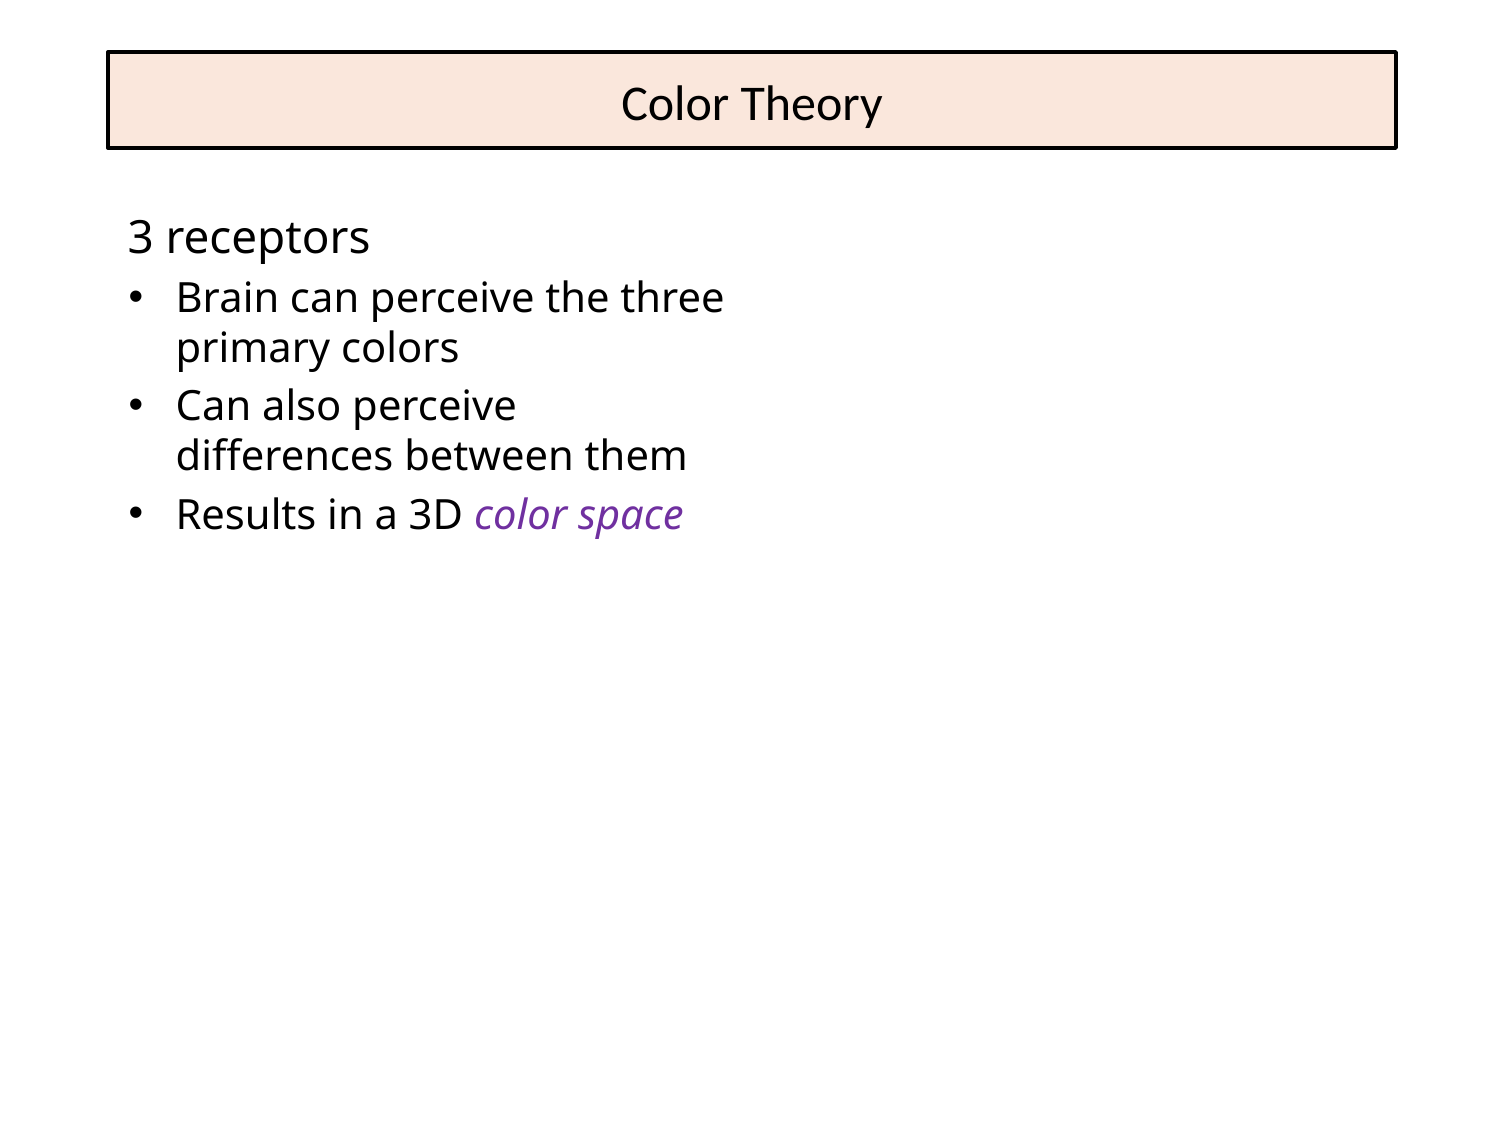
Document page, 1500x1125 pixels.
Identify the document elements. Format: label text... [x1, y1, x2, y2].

list 3 receptors Brain can perceive the three primary colors Can also perceive differences between them Results in a 3D color space [112, 200, 750, 875]
title Color Theory [106, 50, 1398, 150]
